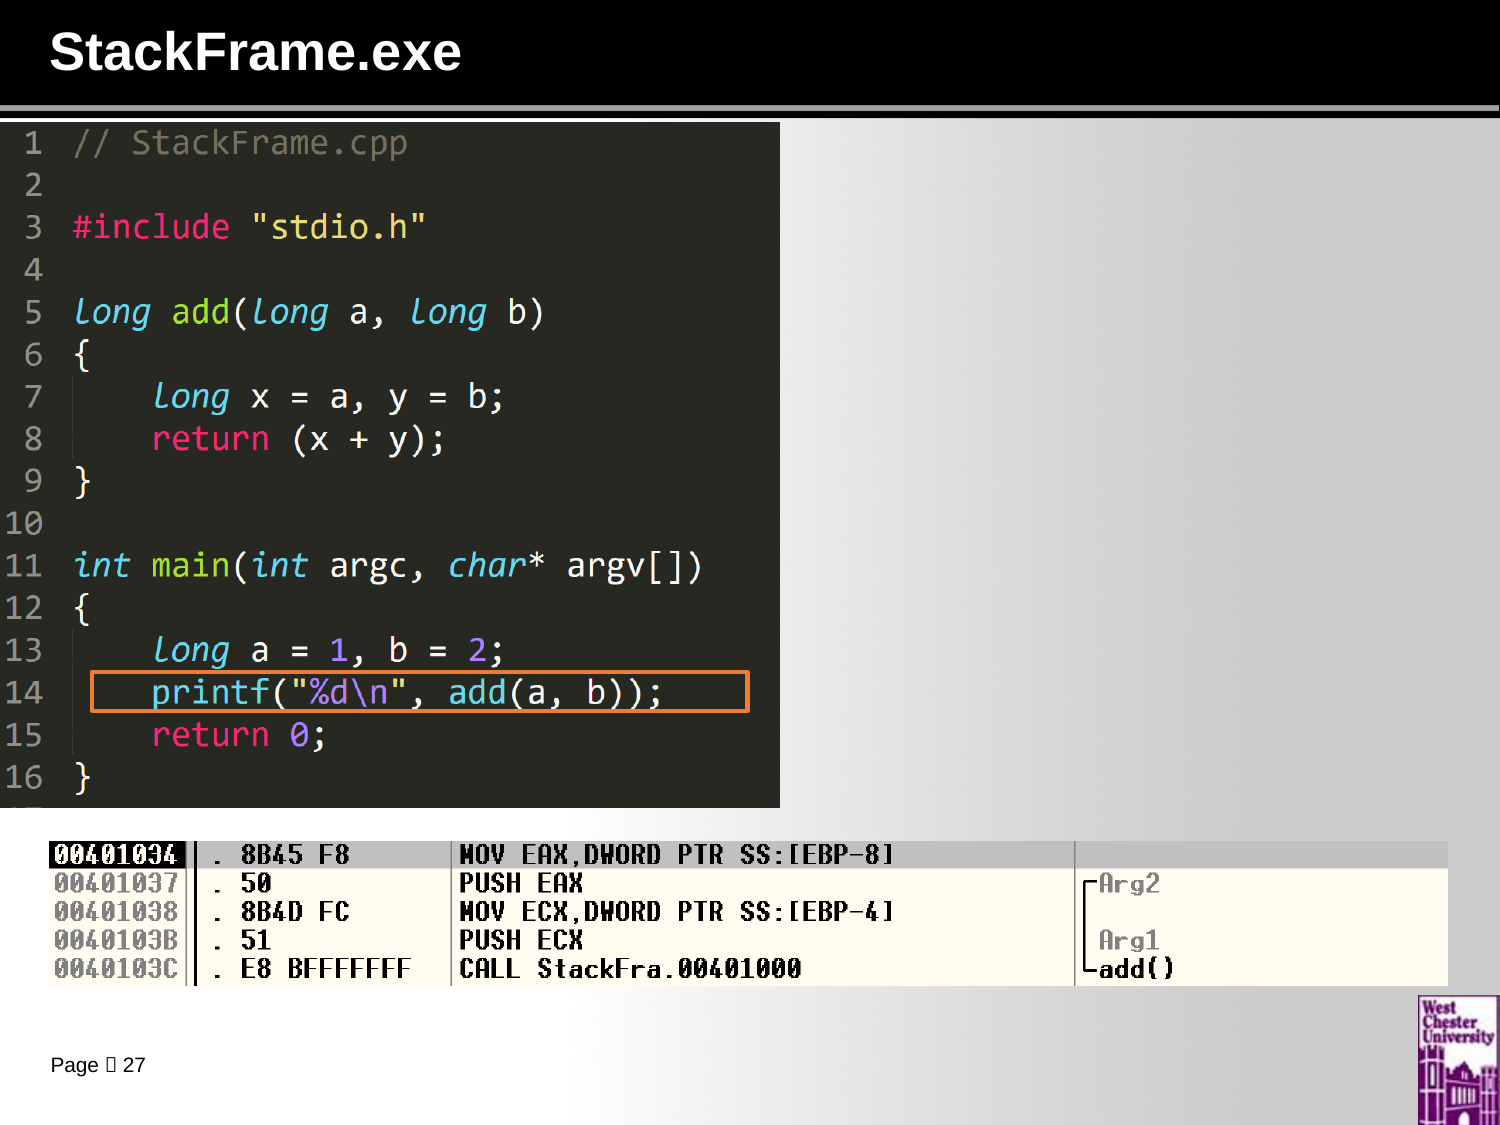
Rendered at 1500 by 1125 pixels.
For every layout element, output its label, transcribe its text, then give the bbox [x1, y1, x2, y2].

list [48, 841, 1448, 987]
picture [0, 0, 1500, 1125]
title StackFrame.exe [49, 16, 1447, 123]
